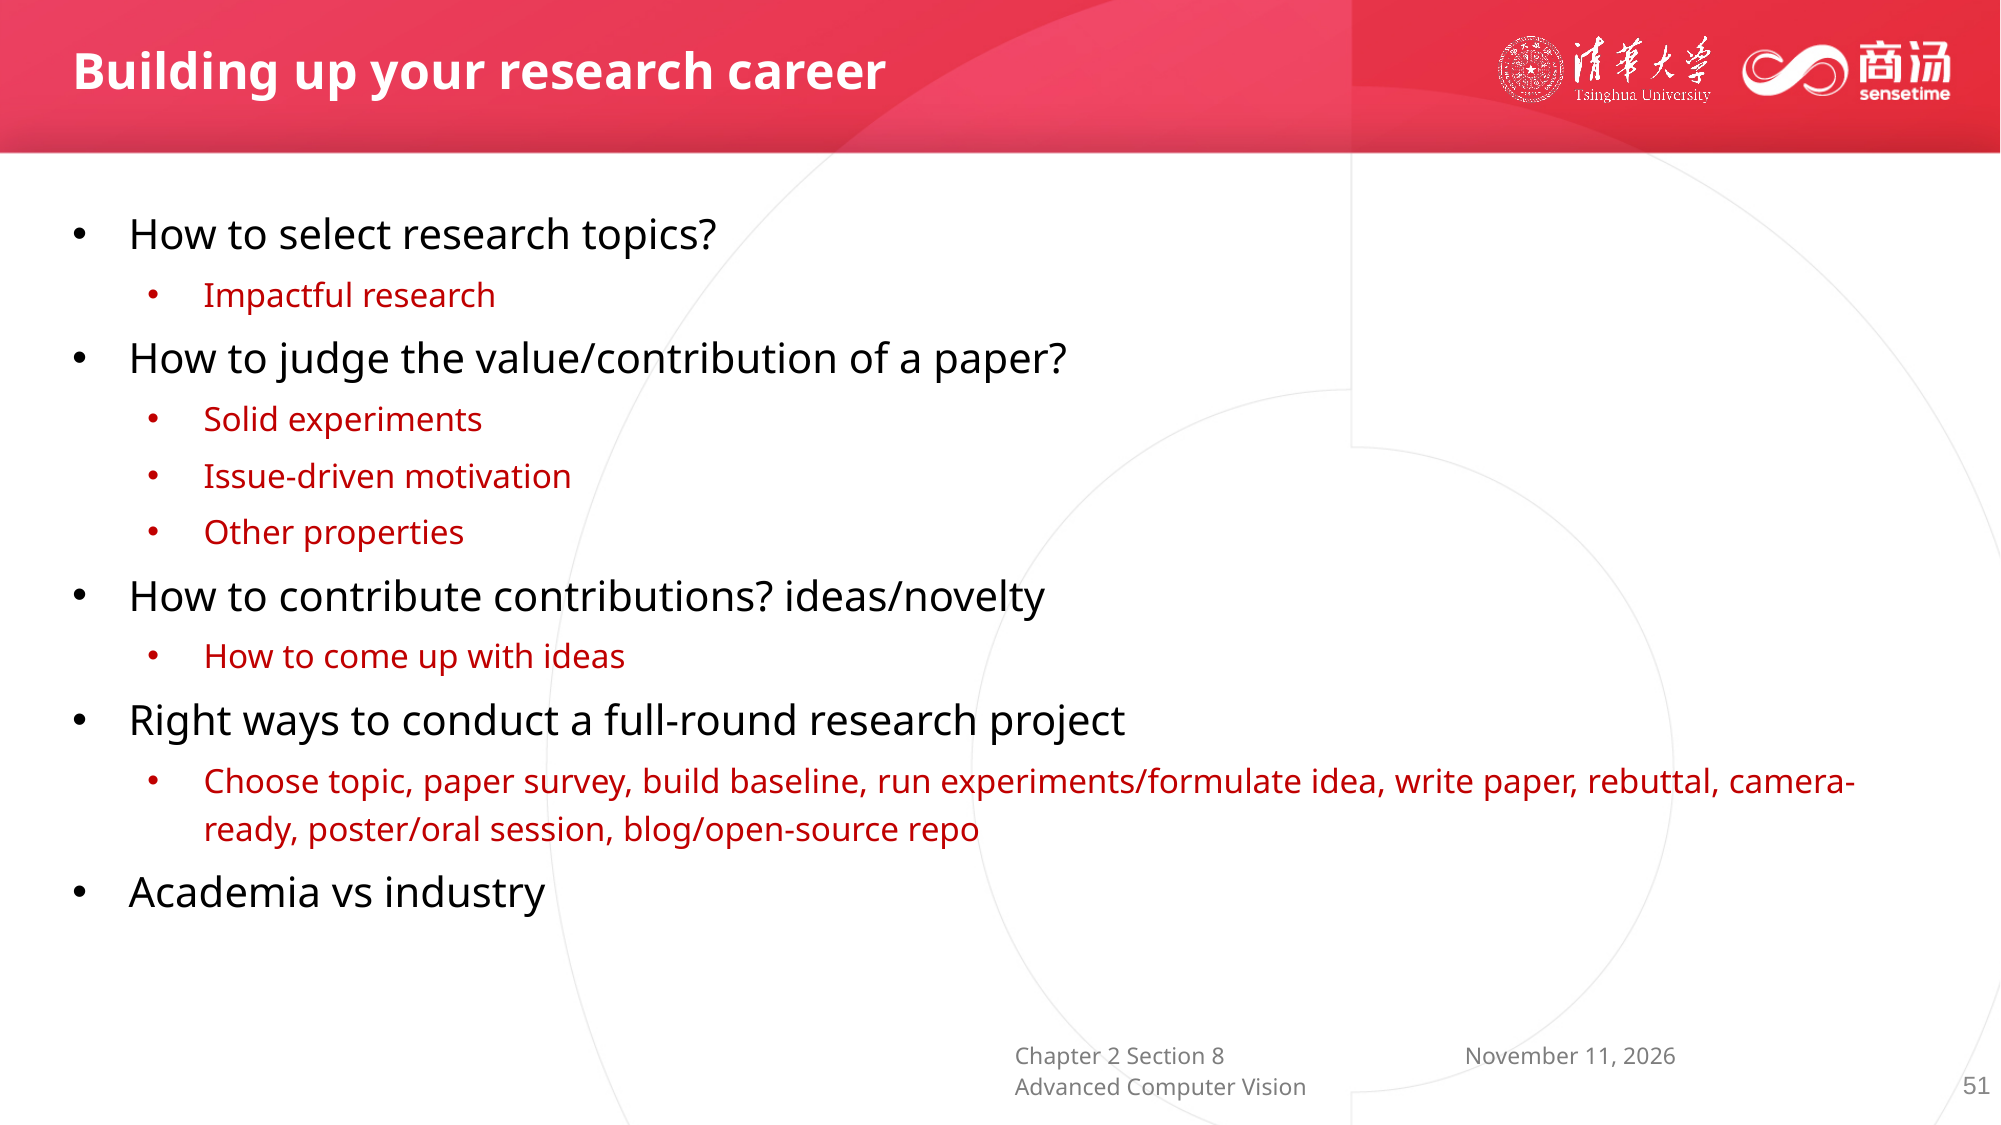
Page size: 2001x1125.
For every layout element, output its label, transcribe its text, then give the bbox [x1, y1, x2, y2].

slide_number 51 [1954, 1061, 2000, 1108]
picture [0, 0, 2001, 1125]
list How to select research topics? Impactful research How to judge the value/contribution of a paper? Solid experiments Issue-driven motivation Other properties How to contribute contributions? ideas/novelty How to come up with ideas Right ways to conduct a full-round research project Choose topic, paper survey, build baseline, run experiments/formulate idea, write paper, rebuttal, camera-ready, poster/oral session, blog/open-source repo Academia vs industry [57, 190, 1956, 991]
list Building up your research career [57, 28, 1309, 110]
